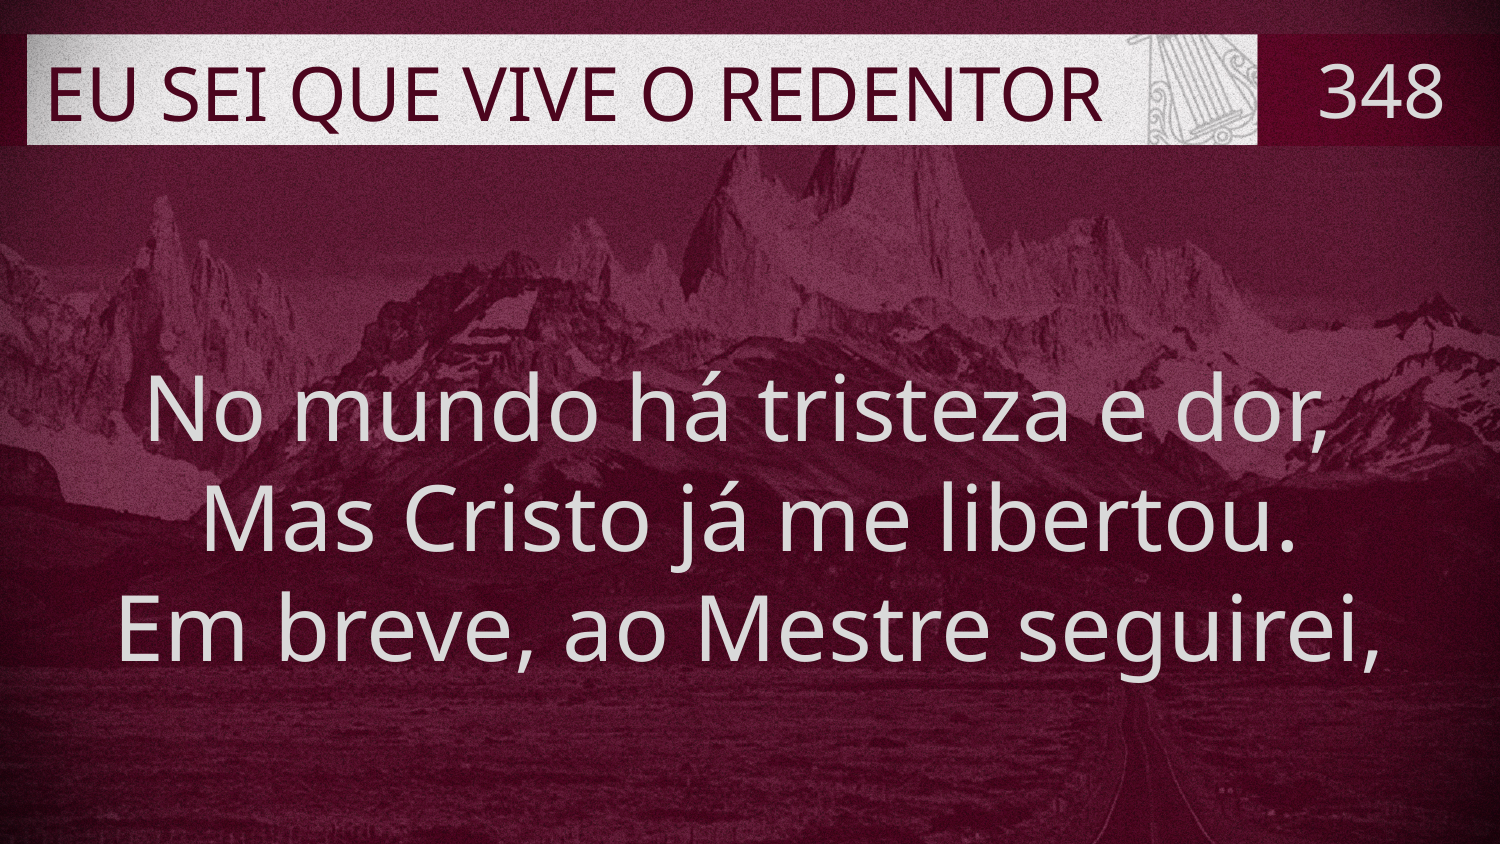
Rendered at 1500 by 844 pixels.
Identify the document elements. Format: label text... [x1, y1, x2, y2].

picture [0, 0, 1500, 185]
list No mundo há tristeza e dor, Mas Cristo já me libertou. Em breve, ao Mestre seguirei, [0, 185, 1500, 844]
list 348 [1281, 36, 1483, 143]
title EU SEI QUE VIVE O REDENTOR [29, 33, 1258, 151]
